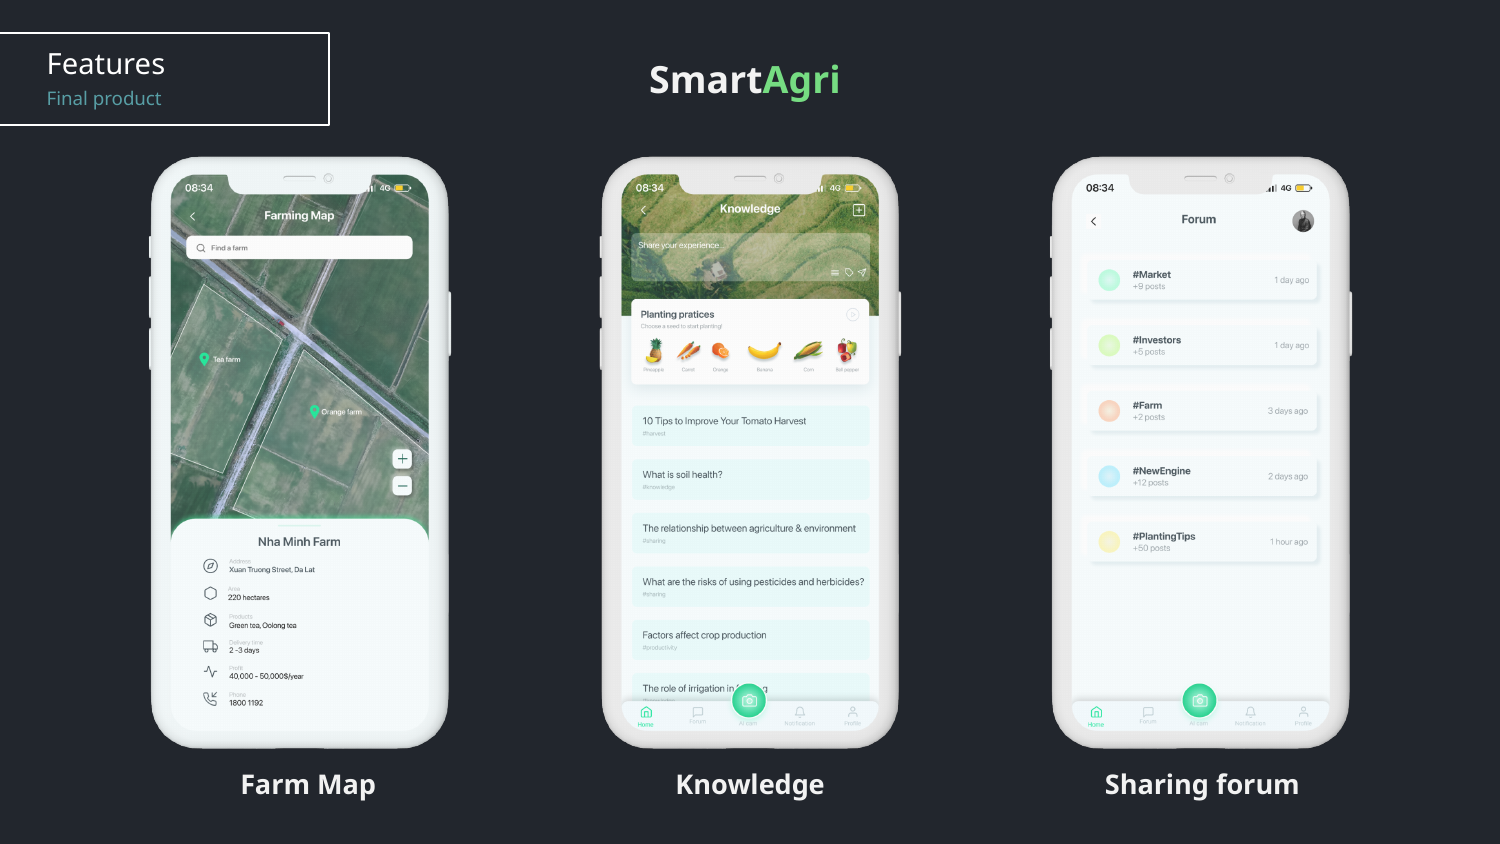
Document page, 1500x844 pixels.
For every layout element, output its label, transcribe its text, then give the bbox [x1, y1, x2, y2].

text_box SmartAgri [619, 48, 881, 90]
picture [110, 91, 488, 813]
text_box [0, 31, 331, 127]
picture [561, 91, 939, 813]
picture [1012, 91, 1389, 813]
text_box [31, 44, 330, 115]
